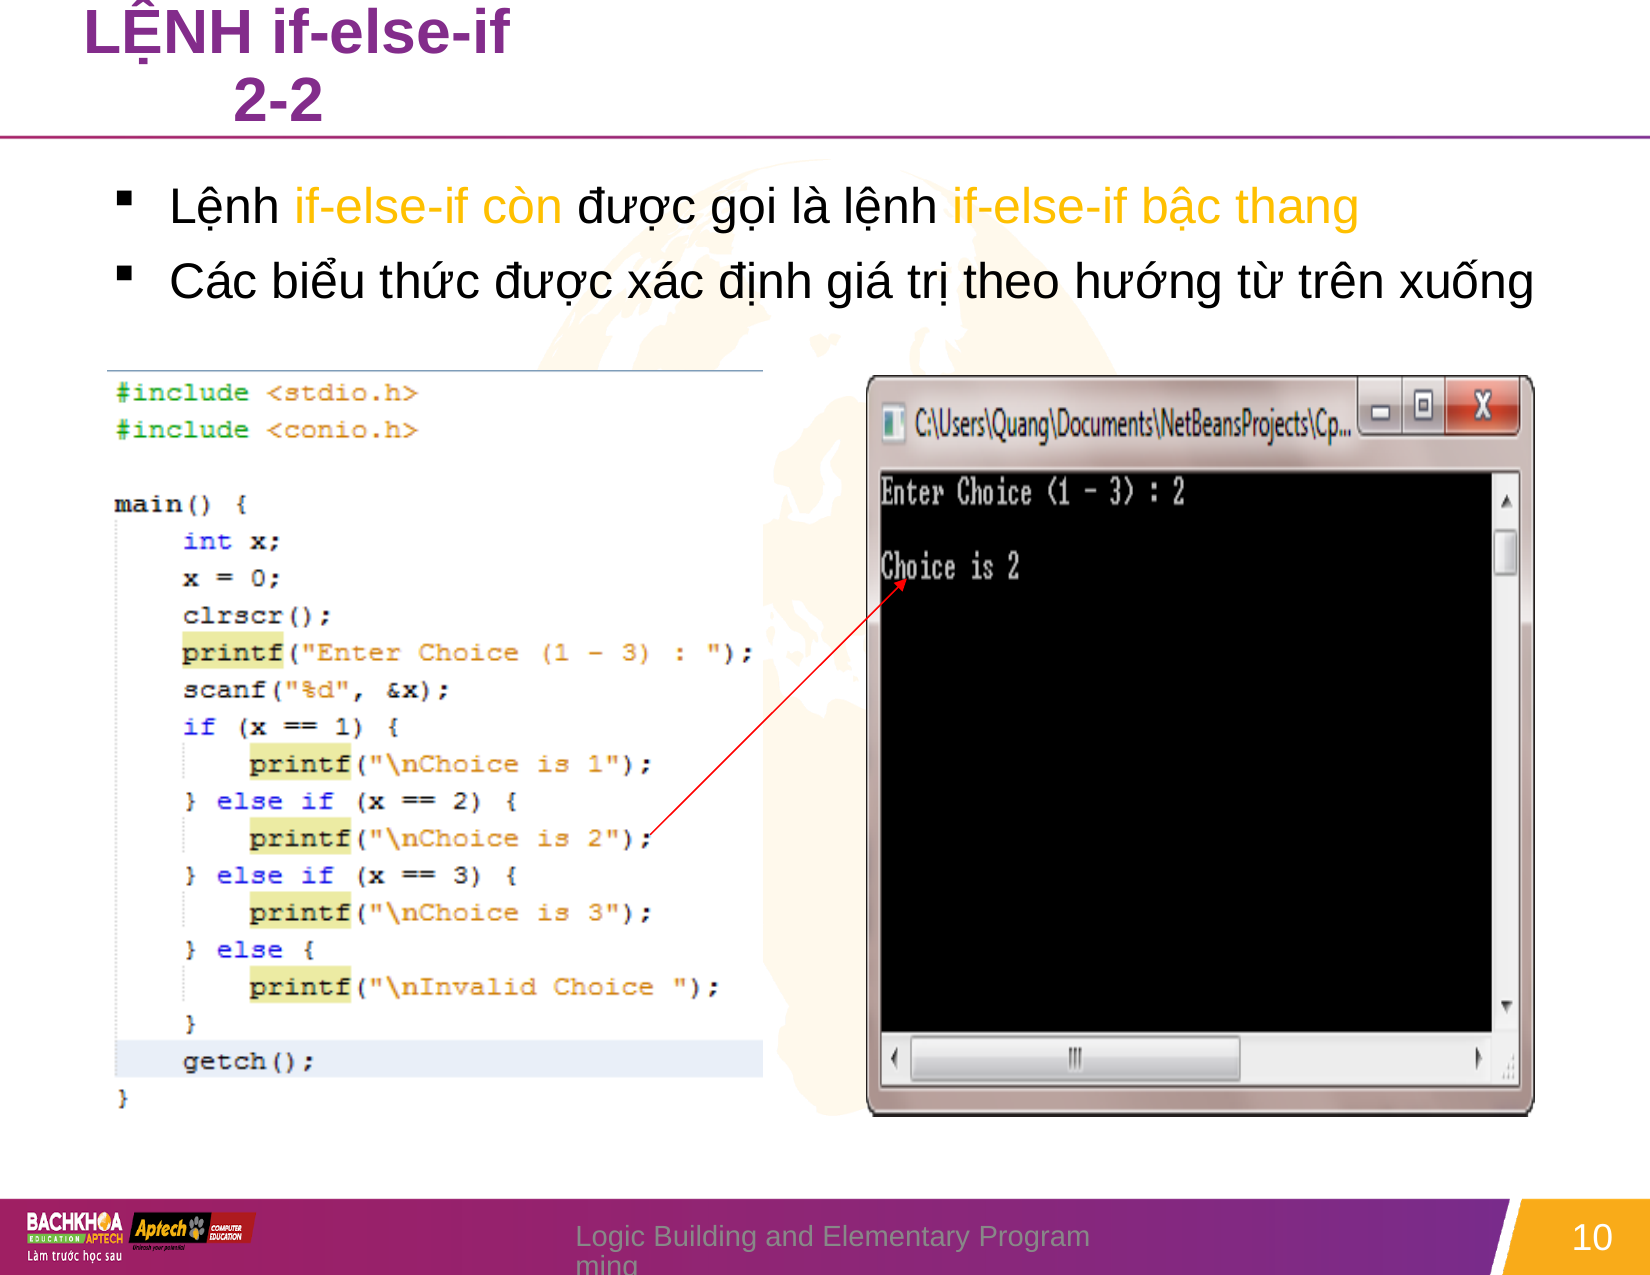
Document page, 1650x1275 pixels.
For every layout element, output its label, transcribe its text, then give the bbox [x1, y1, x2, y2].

footer Logic Building and Elementary Programming [560, 1201, 1118, 1270]
picture [0, 0, 1650, 1275]
list Lệnh if-else-if còn được gọi là lệnh if-else-if bậc thang Các biểu thức được xác định giá trị theo hướng từ trên xuống [68, 165, 1609, 371]
slide_number 10 [1534, 1201, 1650, 1270]
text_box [649, 578, 908, 835]
title LỆNH if-else-if 2-2 [68, 0, 1609, 135]
